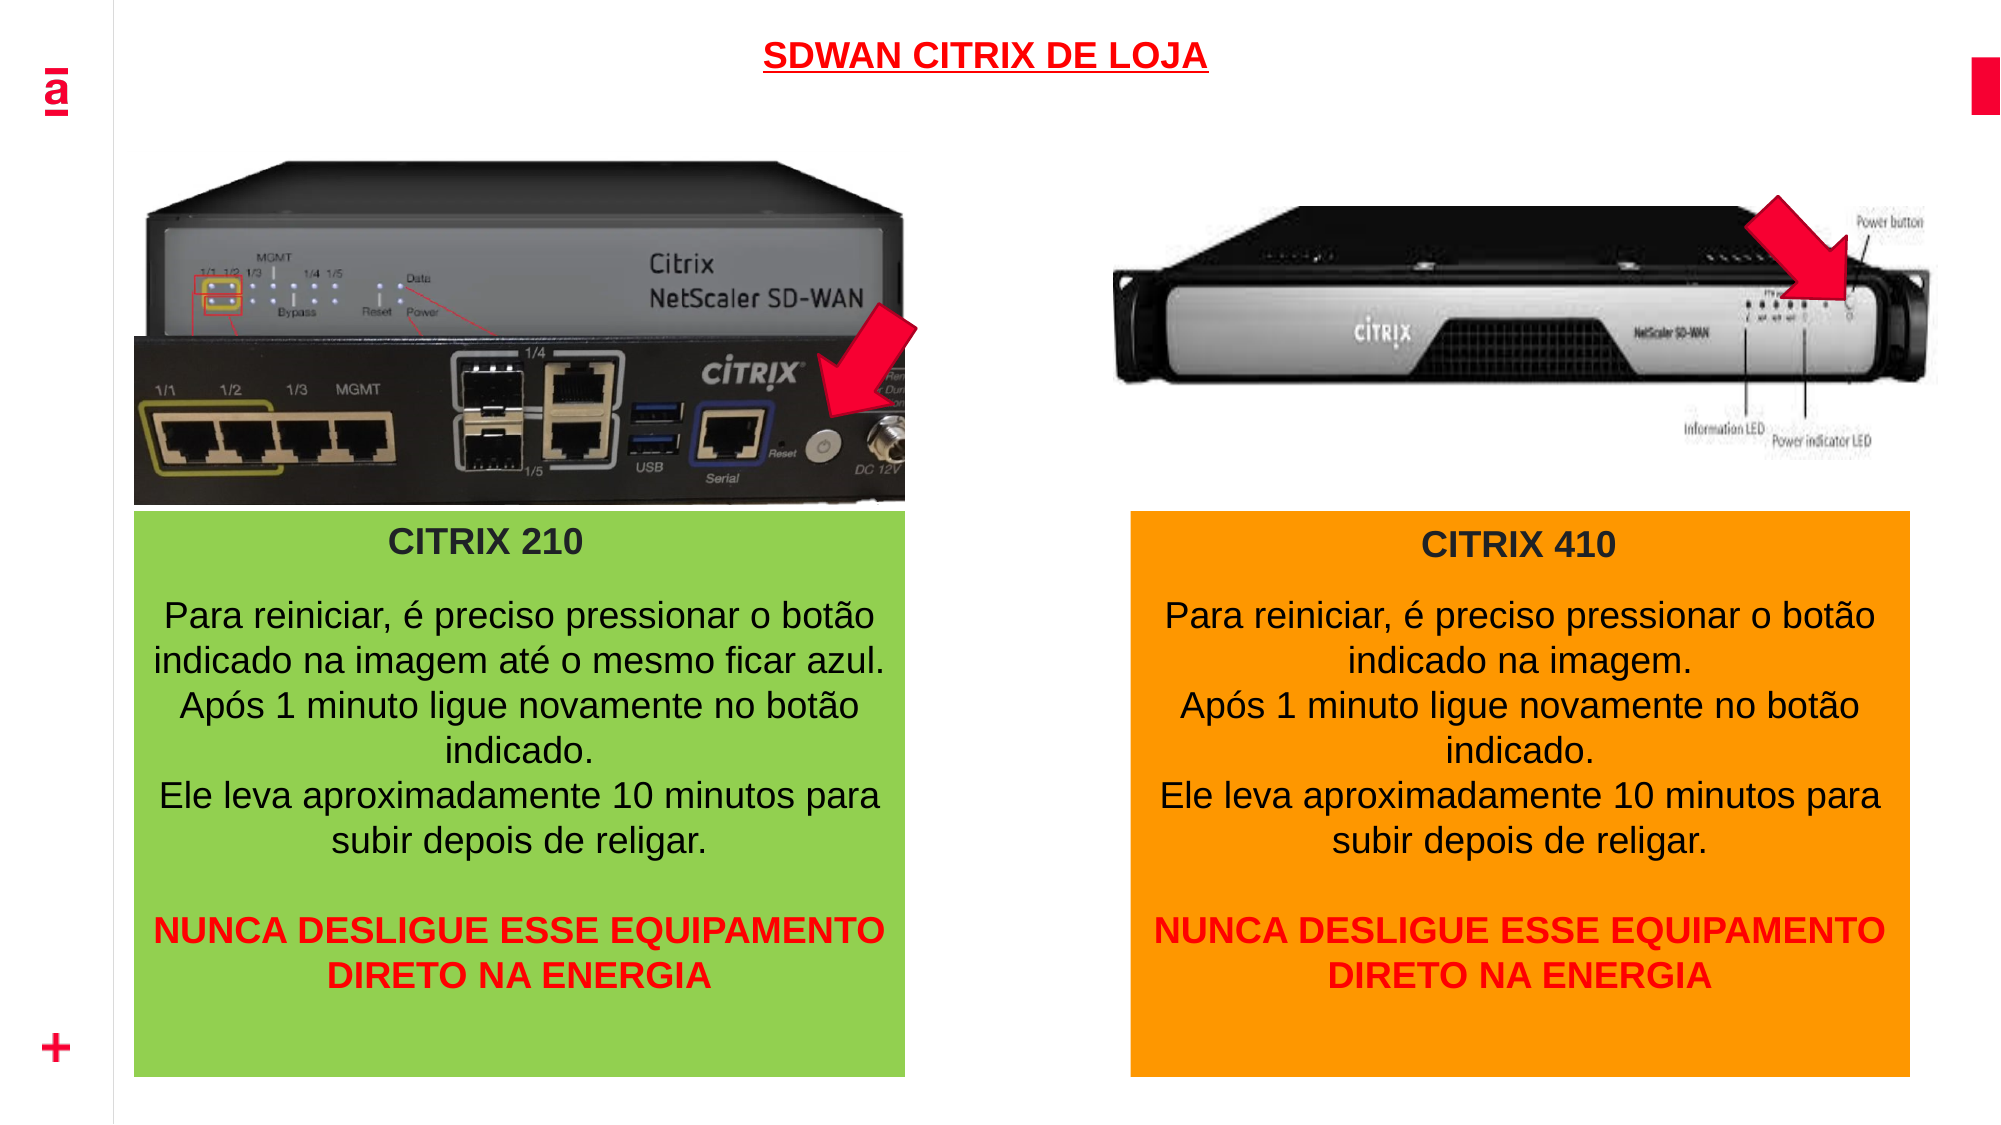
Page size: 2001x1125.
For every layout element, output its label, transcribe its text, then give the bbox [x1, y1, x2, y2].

picture [45, 68, 68, 116]
text_box [1765, 195, 1790, 206]
text_box CITRIX 410 [1420, 525, 2000, 565]
text_box CITRIX 210 [387, 523, 1004, 563]
text_box Para reiniciar, é preciso pressionar o botão indicado na imagem até o mesmo ficar azul. Após 1 minuto ligue novamente no botão indicado. Ele leva aproximadamente 10 minutos para subir depois de religar. NUNCA DESLIGUE ESSE EQUIPAMENTO DIRETO NA ENERGIA [133, 510, 906, 1078]
text_box SDWAN CITRIX DE LOJA [762, 36, 1379, 77]
picture [127, 151, 920, 506]
picture [1112, 206, 1938, 461]
picture [42, 1033, 70, 1062]
text_box Para reiniciar, é preciso pressionar o botão indicado na imagem. Após 1 minuto ligue novamente no botão indicado. Ele leva aproximadamente 10 minutos para subir depois de religar. NUNCA DESLIGUE ESSE EQUIPAMENTO DIRETO NA ENERGIA [1129, 510, 1911, 1078]
